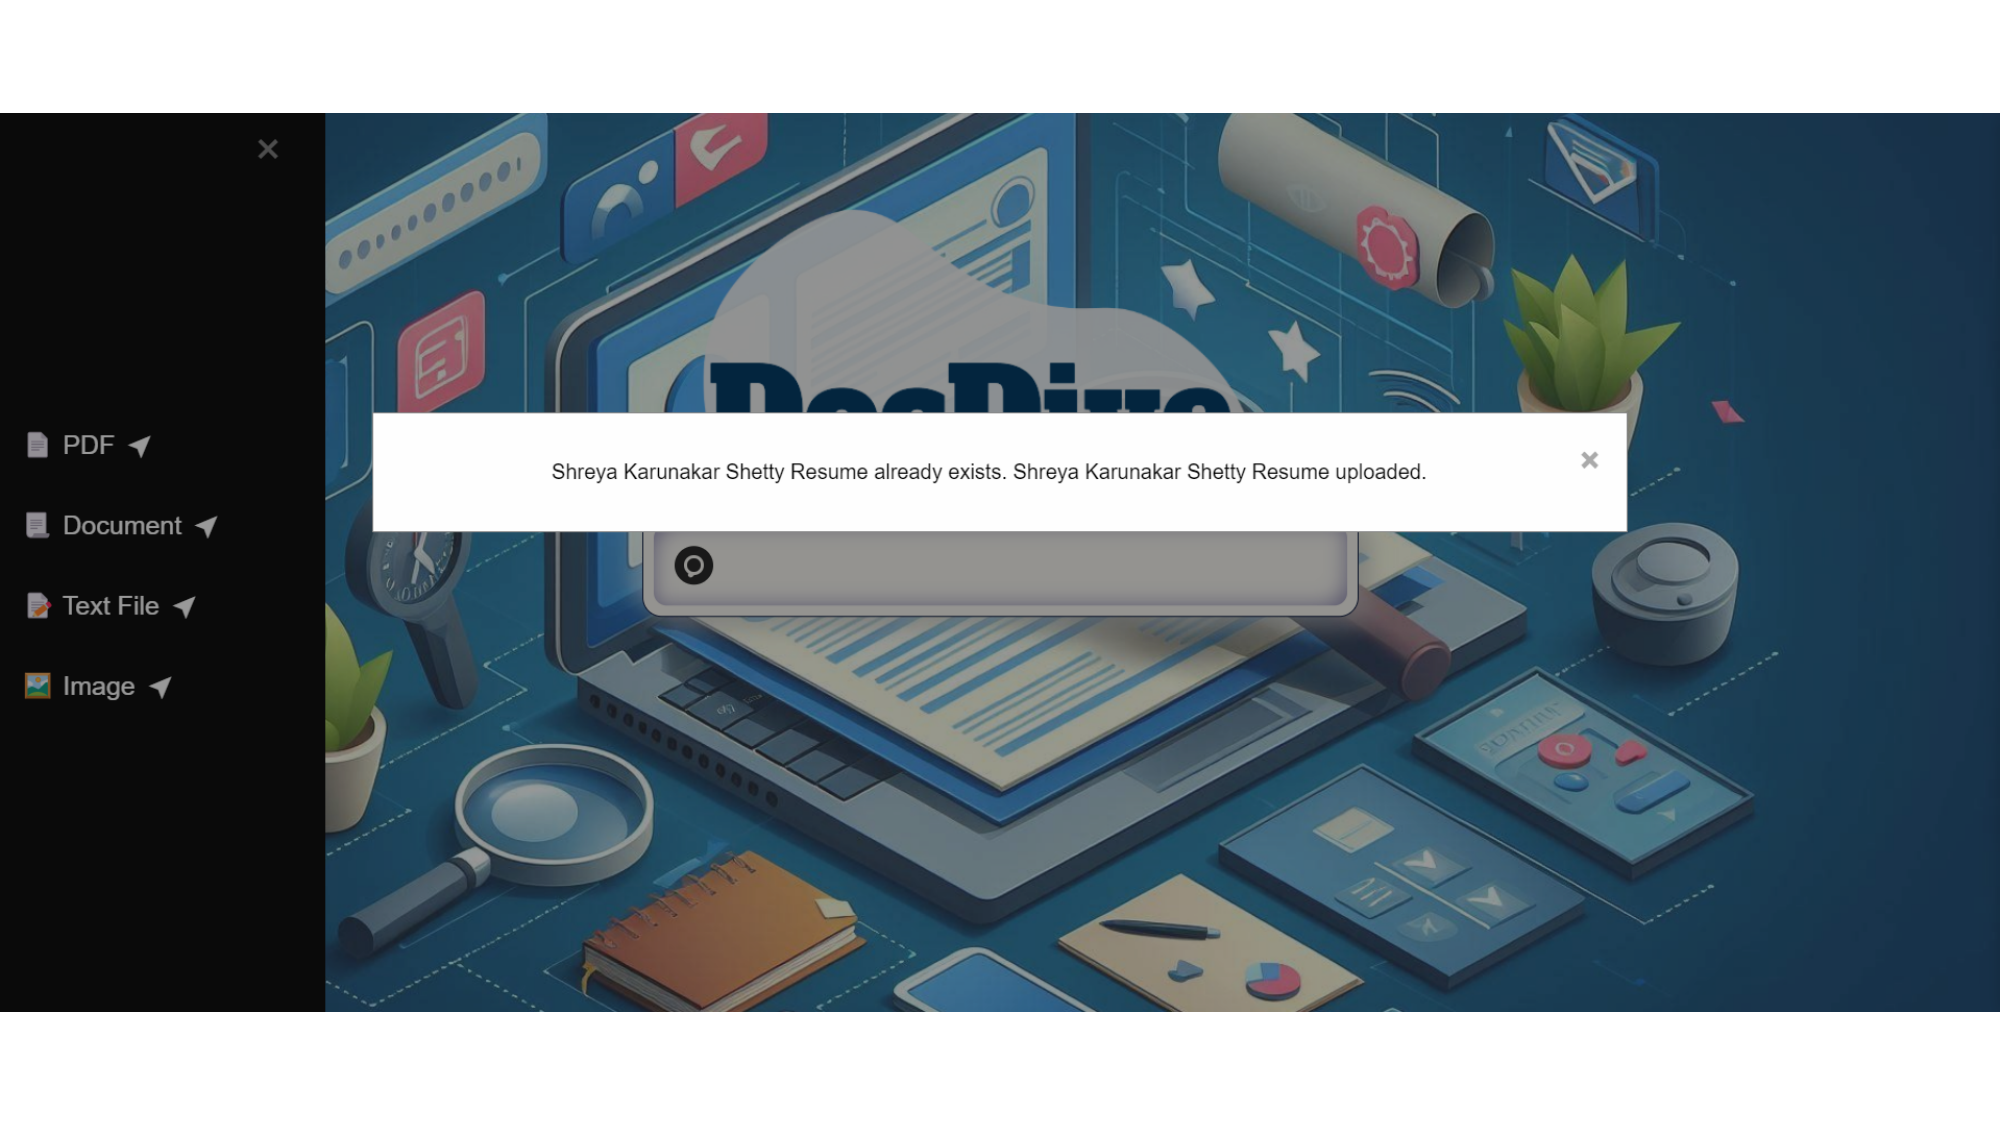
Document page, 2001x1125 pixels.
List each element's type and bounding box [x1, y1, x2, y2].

picture [0, 113, 2000, 1012]
